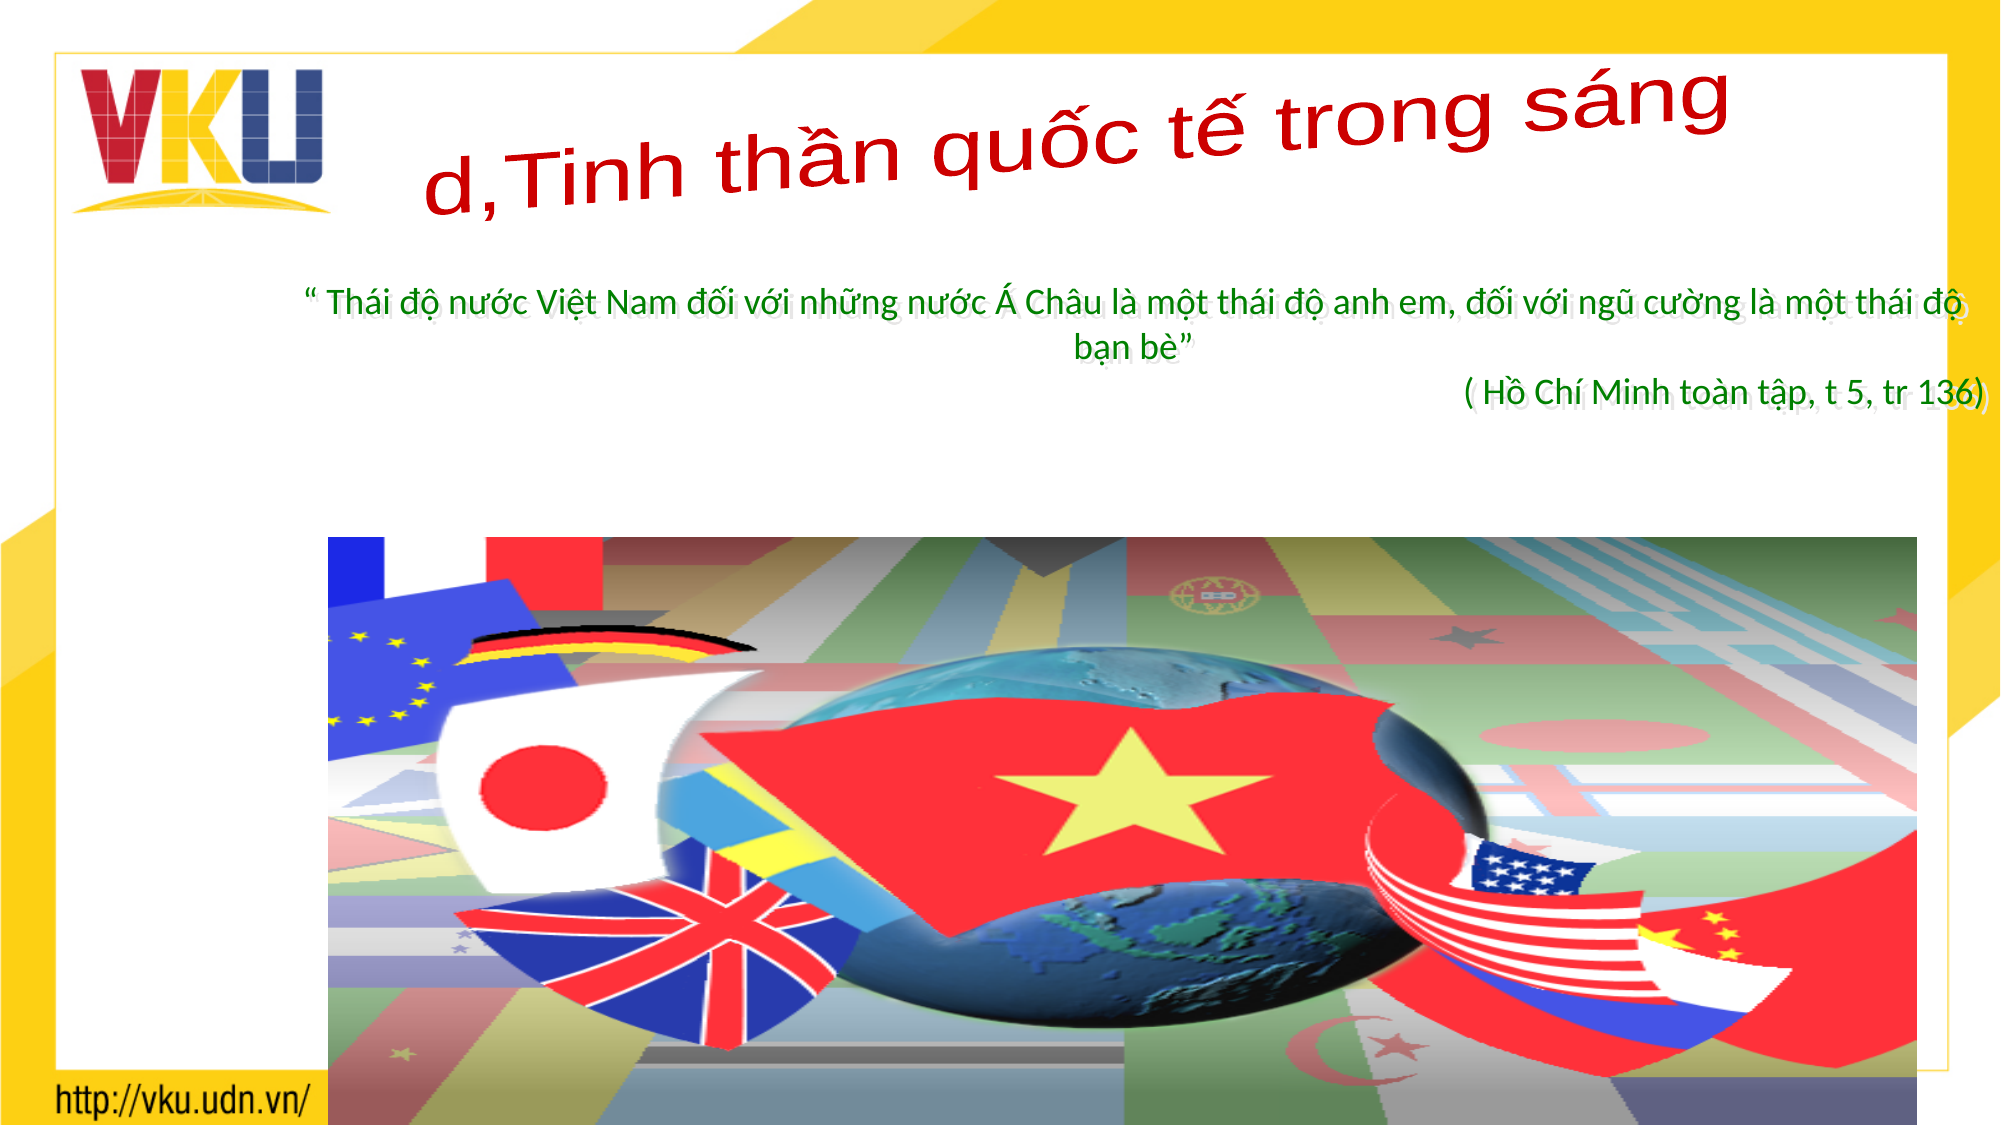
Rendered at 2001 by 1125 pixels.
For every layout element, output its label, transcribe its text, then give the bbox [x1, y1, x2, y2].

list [328, 537, 1917, 1125]
text_box “ Thái độ nước Việt Nam đối với những nước Á Châu là một thái độ anh em, đối với ngũ cường là một thái độ bạn bè” ( Hồ Chí Minh toàn tập, t 5, tr 136) [266, 224, 2000, 420]
picture [0, 0, 2001, 1125]
